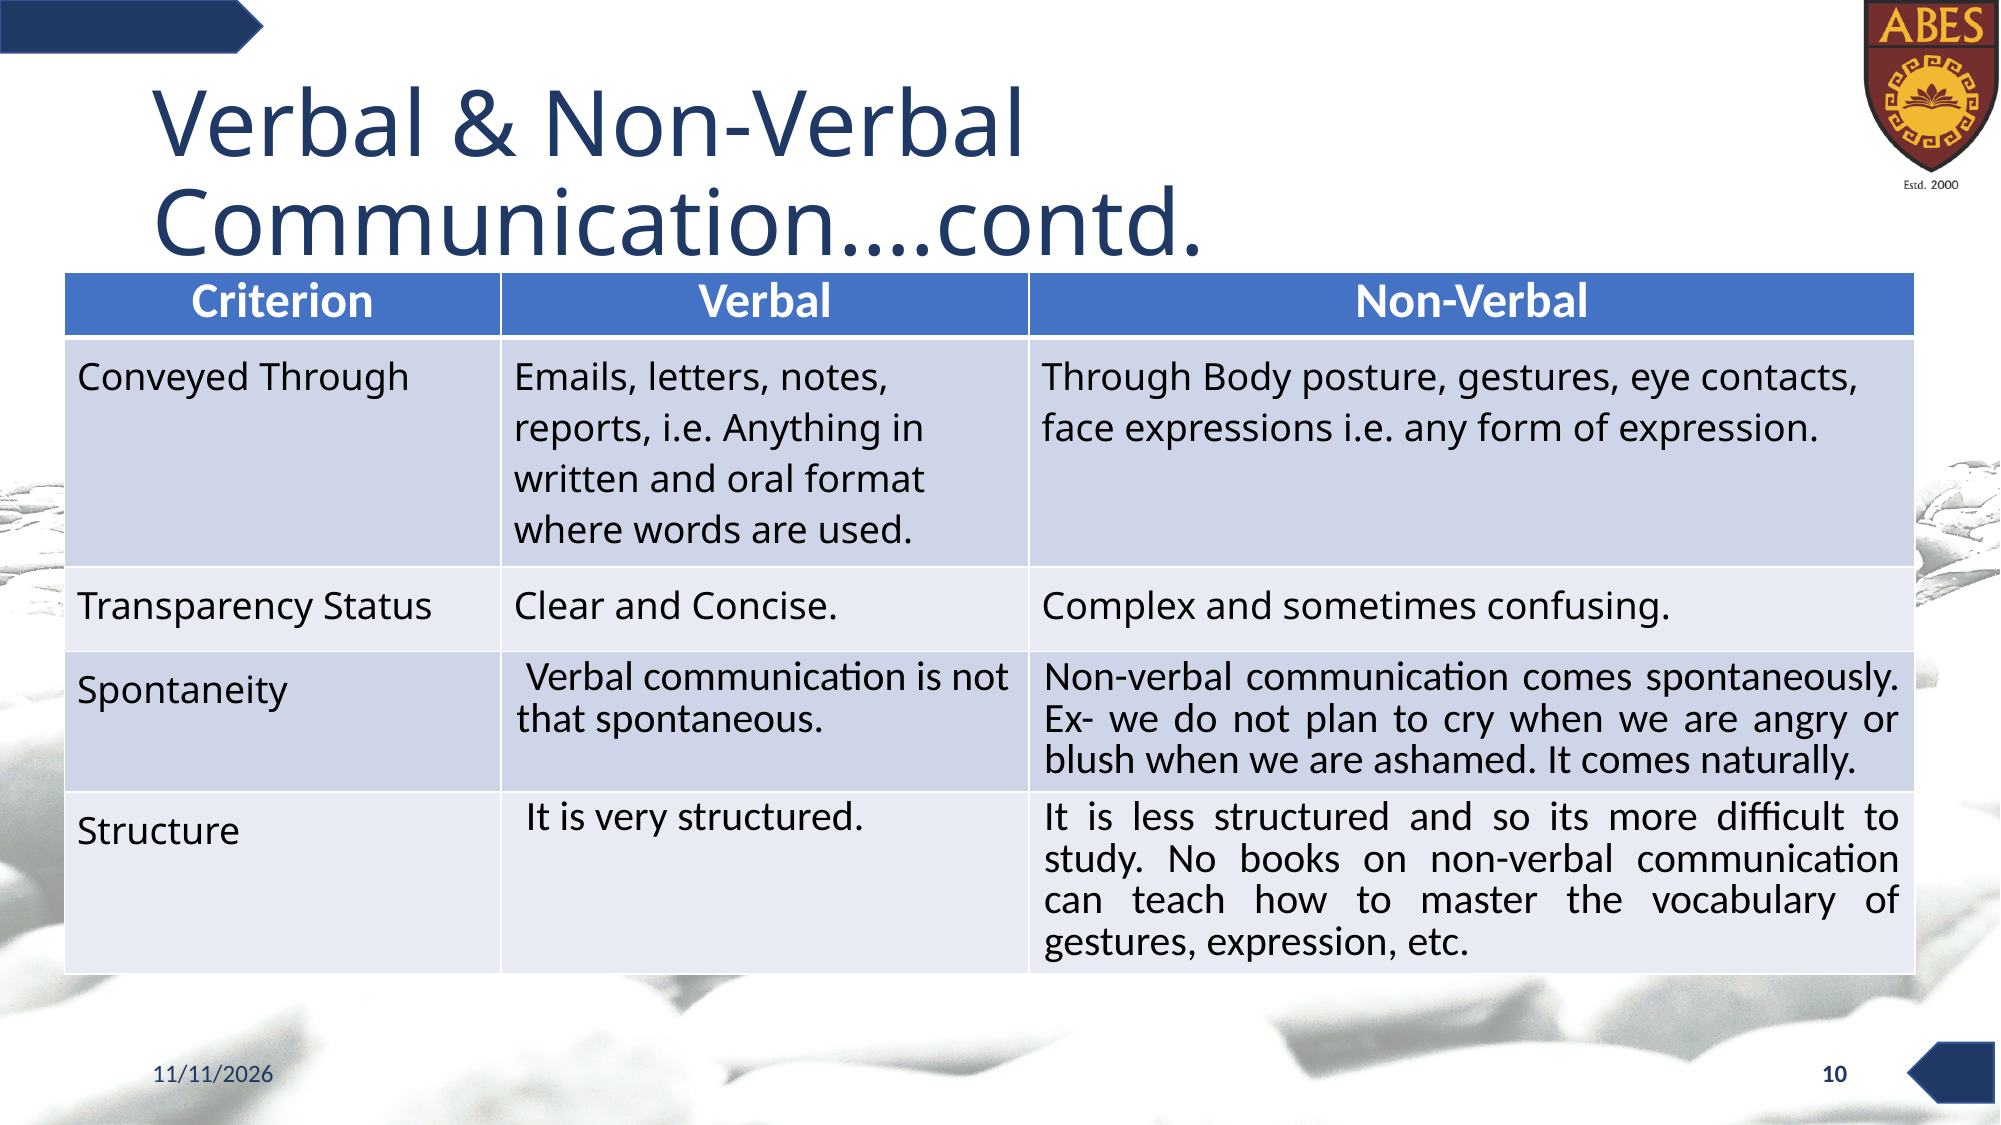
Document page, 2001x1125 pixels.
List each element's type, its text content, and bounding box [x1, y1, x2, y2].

title Verbal & Non-Verbal Communication….contd. [137, 67, 1863, 272]
table_cell Complex and sometimes confusing. [1030, 568, 1914, 651]
table_cell Non-verbal communication comes spontaneously. Ex- we do not plan to cry when we are angry or blush when we are ashamed. It comes naturally. [1030, 652, 1914, 791]
table_cell Clear and Concise. [502, 568, 1028, 651]
table_cell Transparency Status [65, 568, 500, 651]
table_cell Through Body posture, gestures, eye contacts, face expressions i.e. any form of expression. [1030, 340, 1914, 566]
table_cell It is very structured. [502, 793, 1028, 973]
table_header Criterion [65, 273, 500, 335]
table_header Verbal [502, 273, 1028, 335]
table_cell Emails, letters, notes, reports, i.e. Anything in written and oral format where words are used. [502, 340, 1028, 566]
table_cell Structure [65, 793, 500, 973]
table_cell Spontaneity [65, 652, 500, 791]
table_cell It is less structured and so its more difficult to study. No books on non-verbal communication can teach how to master the vocabulary of gestures, expression, etc. [1030, 793, 1914, 973]
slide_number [137, 1042, 588, 1103]
table_cell Conveyed Through [65, 340, 500, 566]
table_cell Verbal communication is not that spontaneous. [502, 652, 1028, 791]
slide_number 10 [1412, 1042, 1863, 1103]
table_header Non-Verbal [1030, 273, 1914, 335]
picture [1862, 0, 2000, 189]
